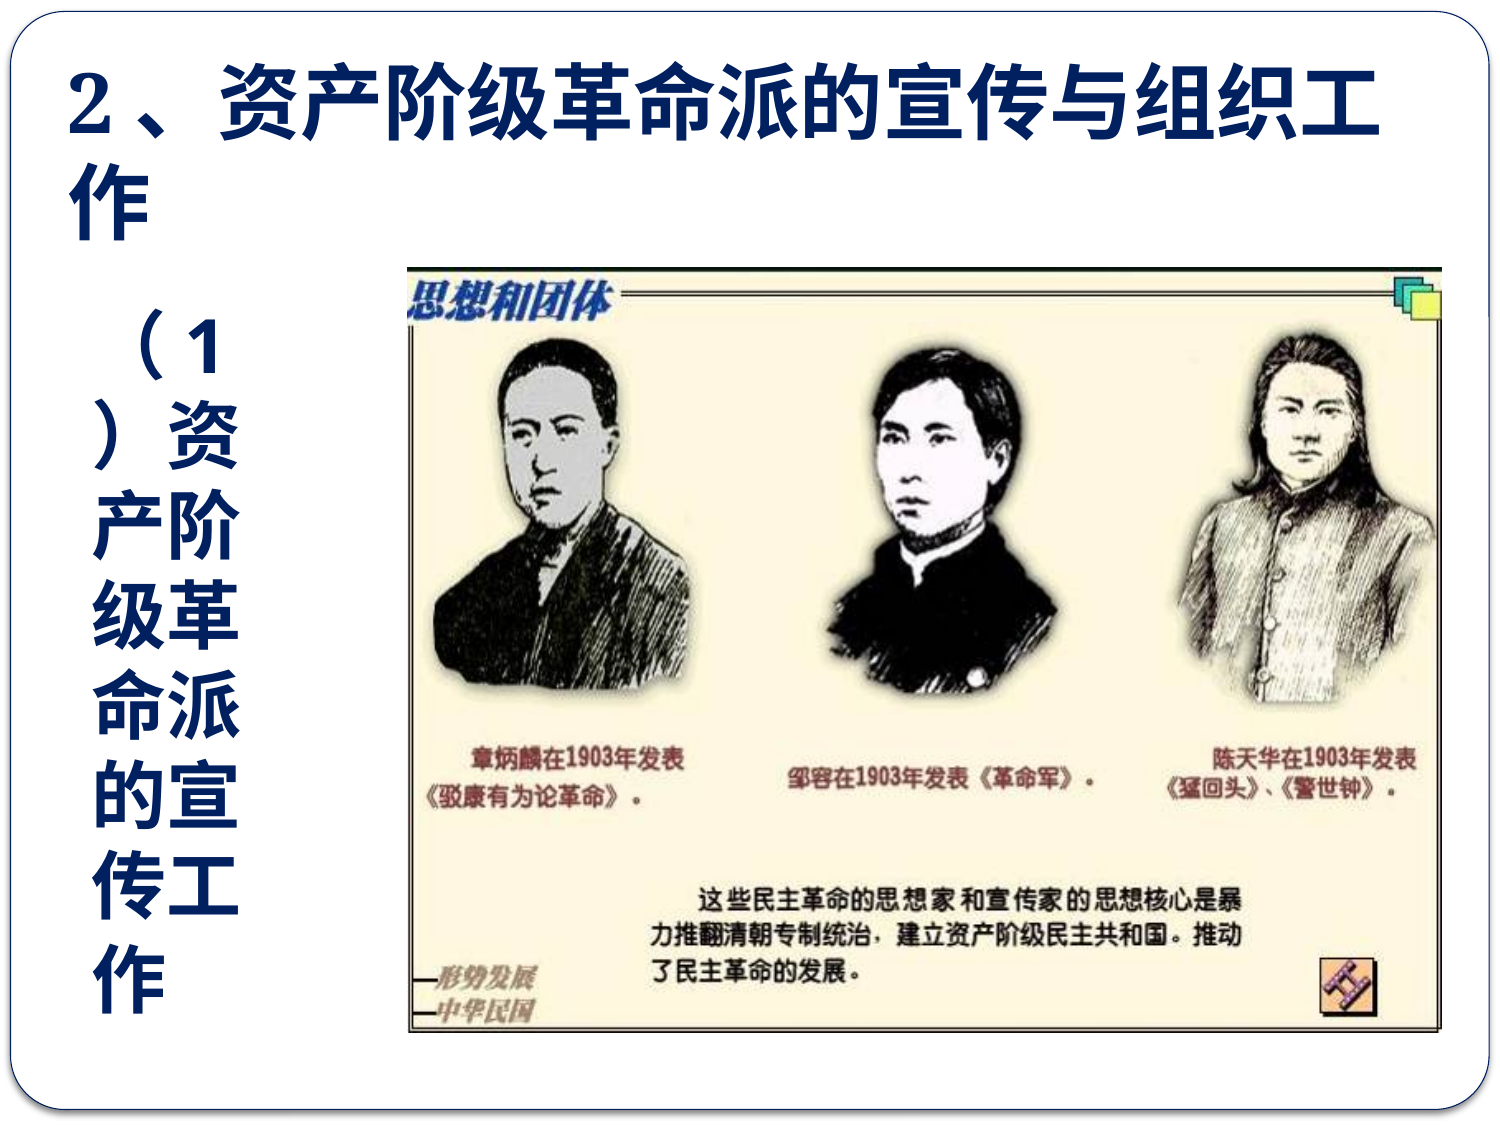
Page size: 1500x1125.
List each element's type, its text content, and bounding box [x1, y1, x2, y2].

picture [407, 266, 1442, 1033]
text_box 2、资产阶级革命派的宣传与组织工作 [53, 42, 1466, 244]
text_box （1）资产阶级革命派的宣传工作 [76, 290, 313, 976]
